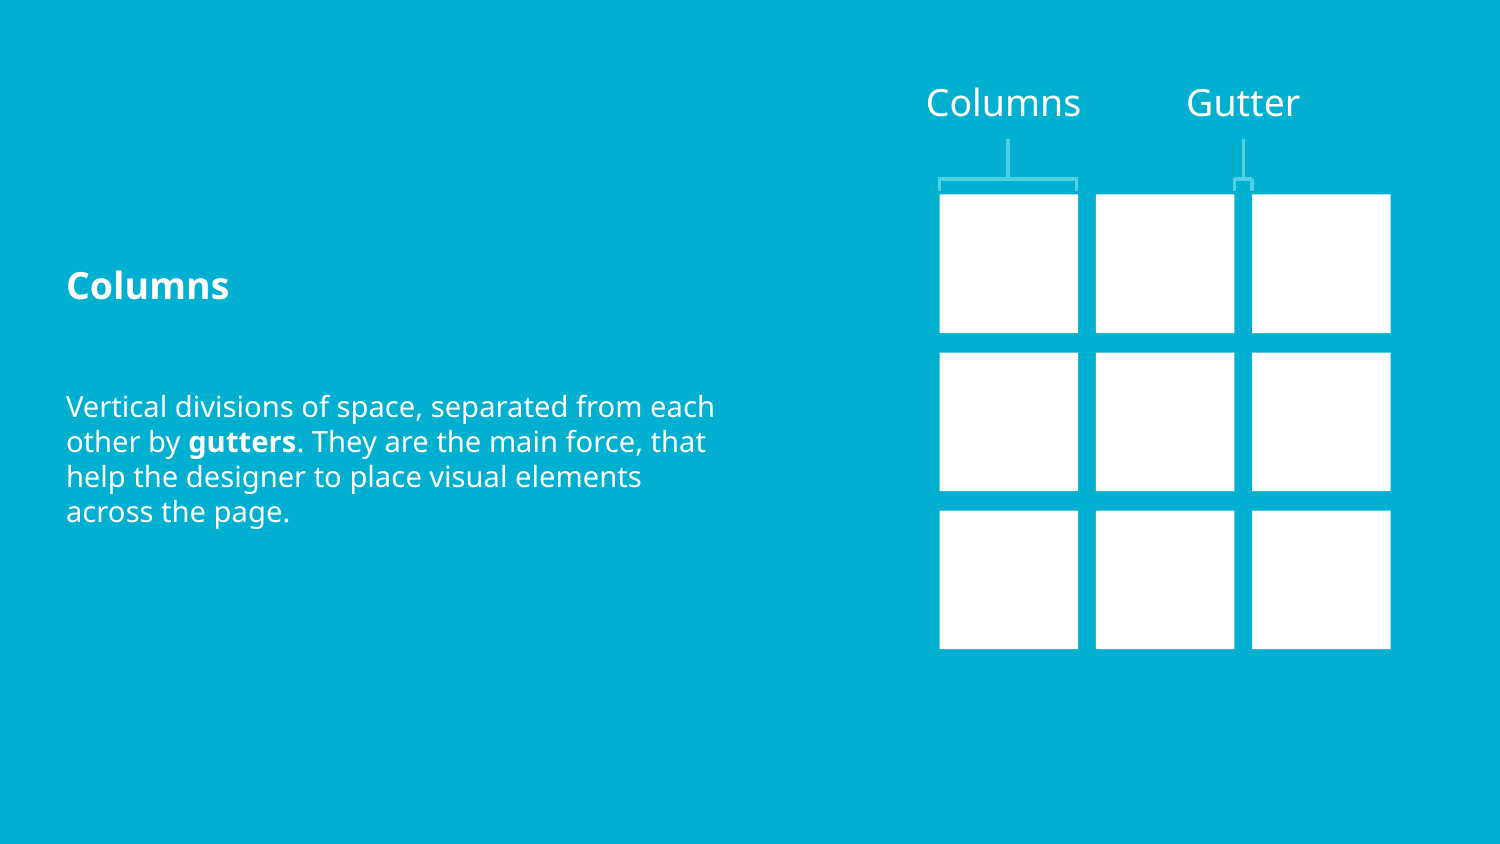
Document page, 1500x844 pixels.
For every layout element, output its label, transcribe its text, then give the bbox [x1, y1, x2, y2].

text_box [1095, 510, 1235, 650]
text_box [1252, 352, 1391, 492]
title Columns [897, 63, 1111, 164]
text_box [939, 352, 1079, 492]
text_box [1252, 194, 1391, 334]
title Columns [51, 246, 770, 347]
text_box [1252, 510, 1391, 650]
text_box [1095, 352, 1235, 492]
text_box [1095, 194, 1235, 334]
title Gutter [1170, 63, 1317, 164]
text_box [939, 510, 1079, 650]
text_box [939, 194, 1079, 334]
list Vertical divisions of space, separated from each other by gutters. They are the main force, that help the designer to place visual elements across the page. [51, 373, 770, 625]
